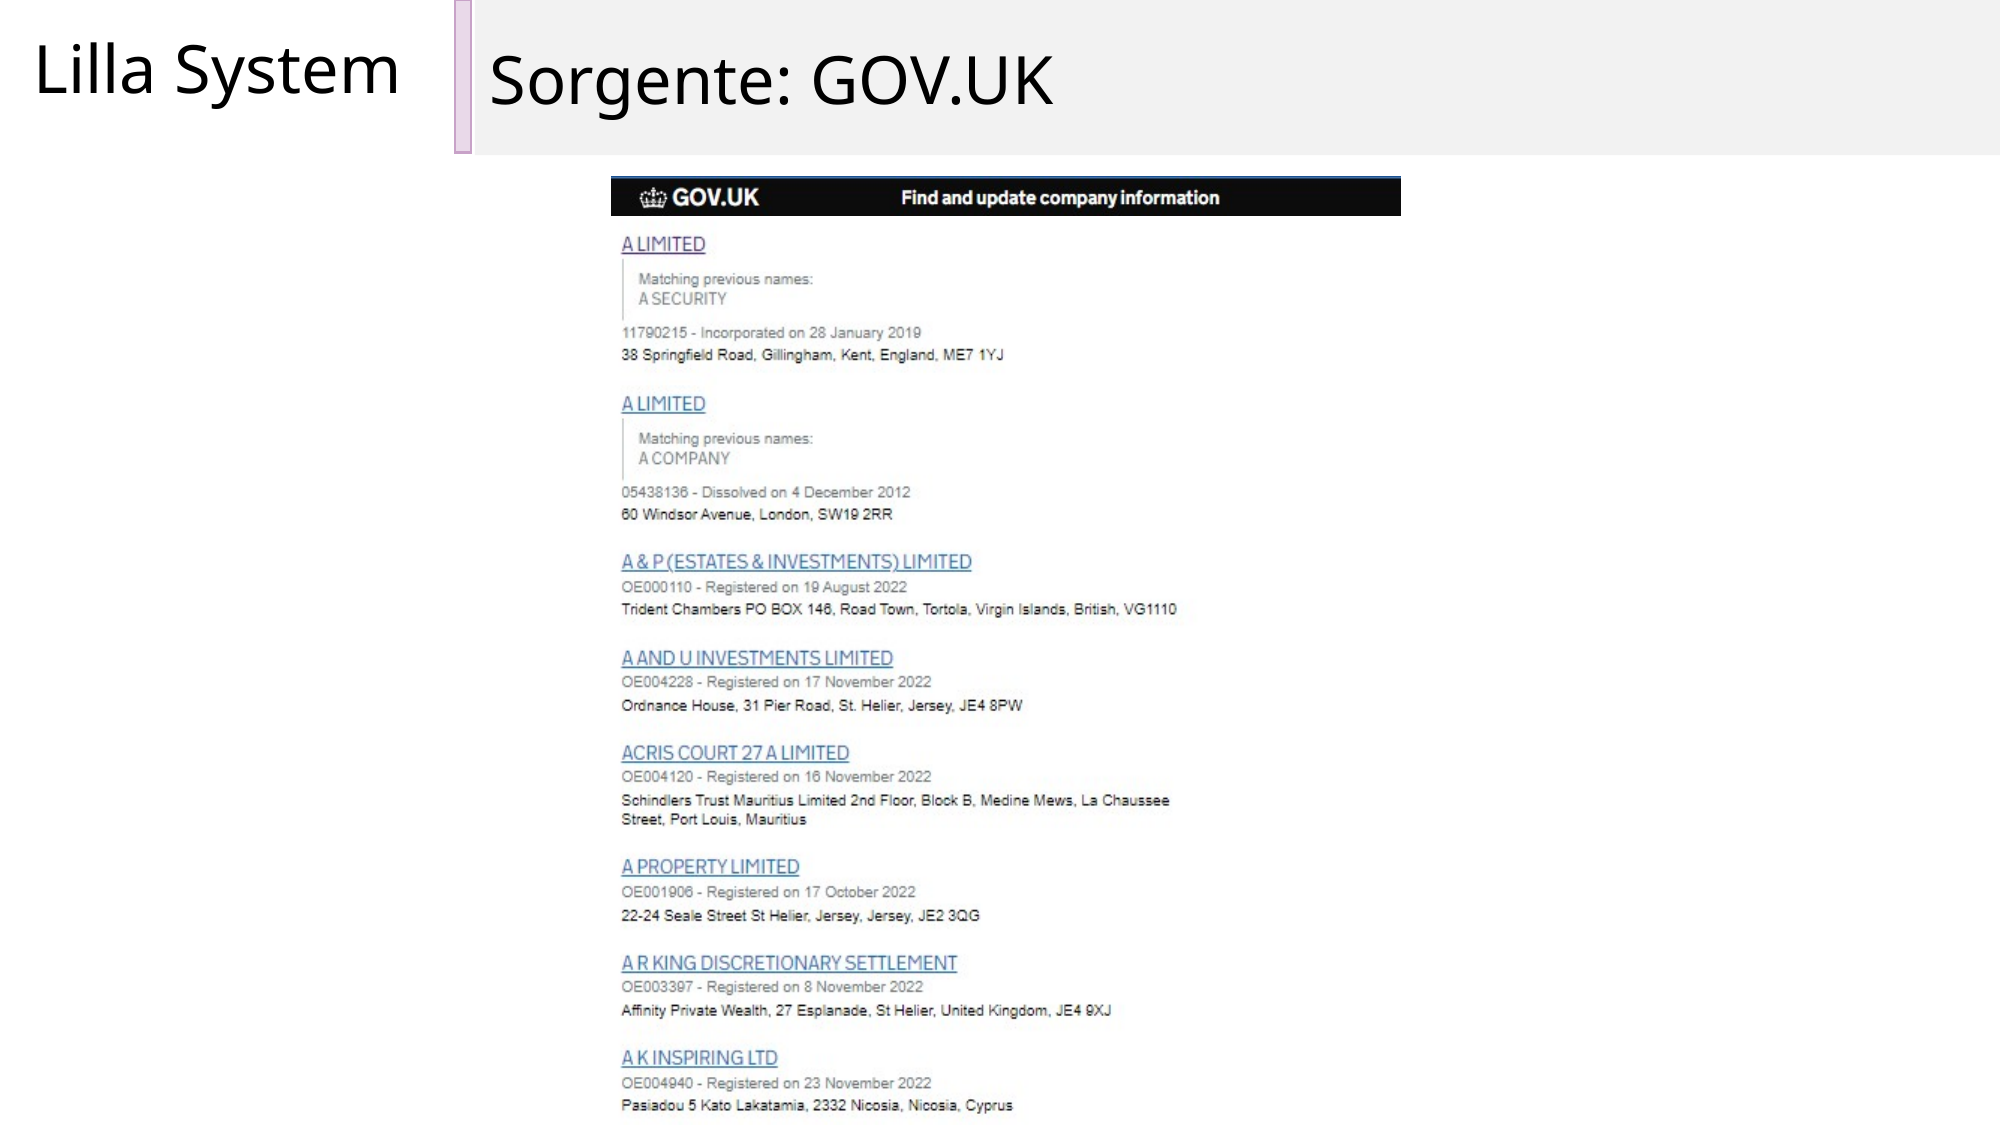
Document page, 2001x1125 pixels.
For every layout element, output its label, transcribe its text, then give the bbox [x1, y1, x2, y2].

text_box Lilla System [18, 19, 469, 115]
text_box Sorgente: GOV.UK [474, 0, 2000, 156]
picture [573, 176, 1427, 1125]
text_box [454, 0, 472, 154]
